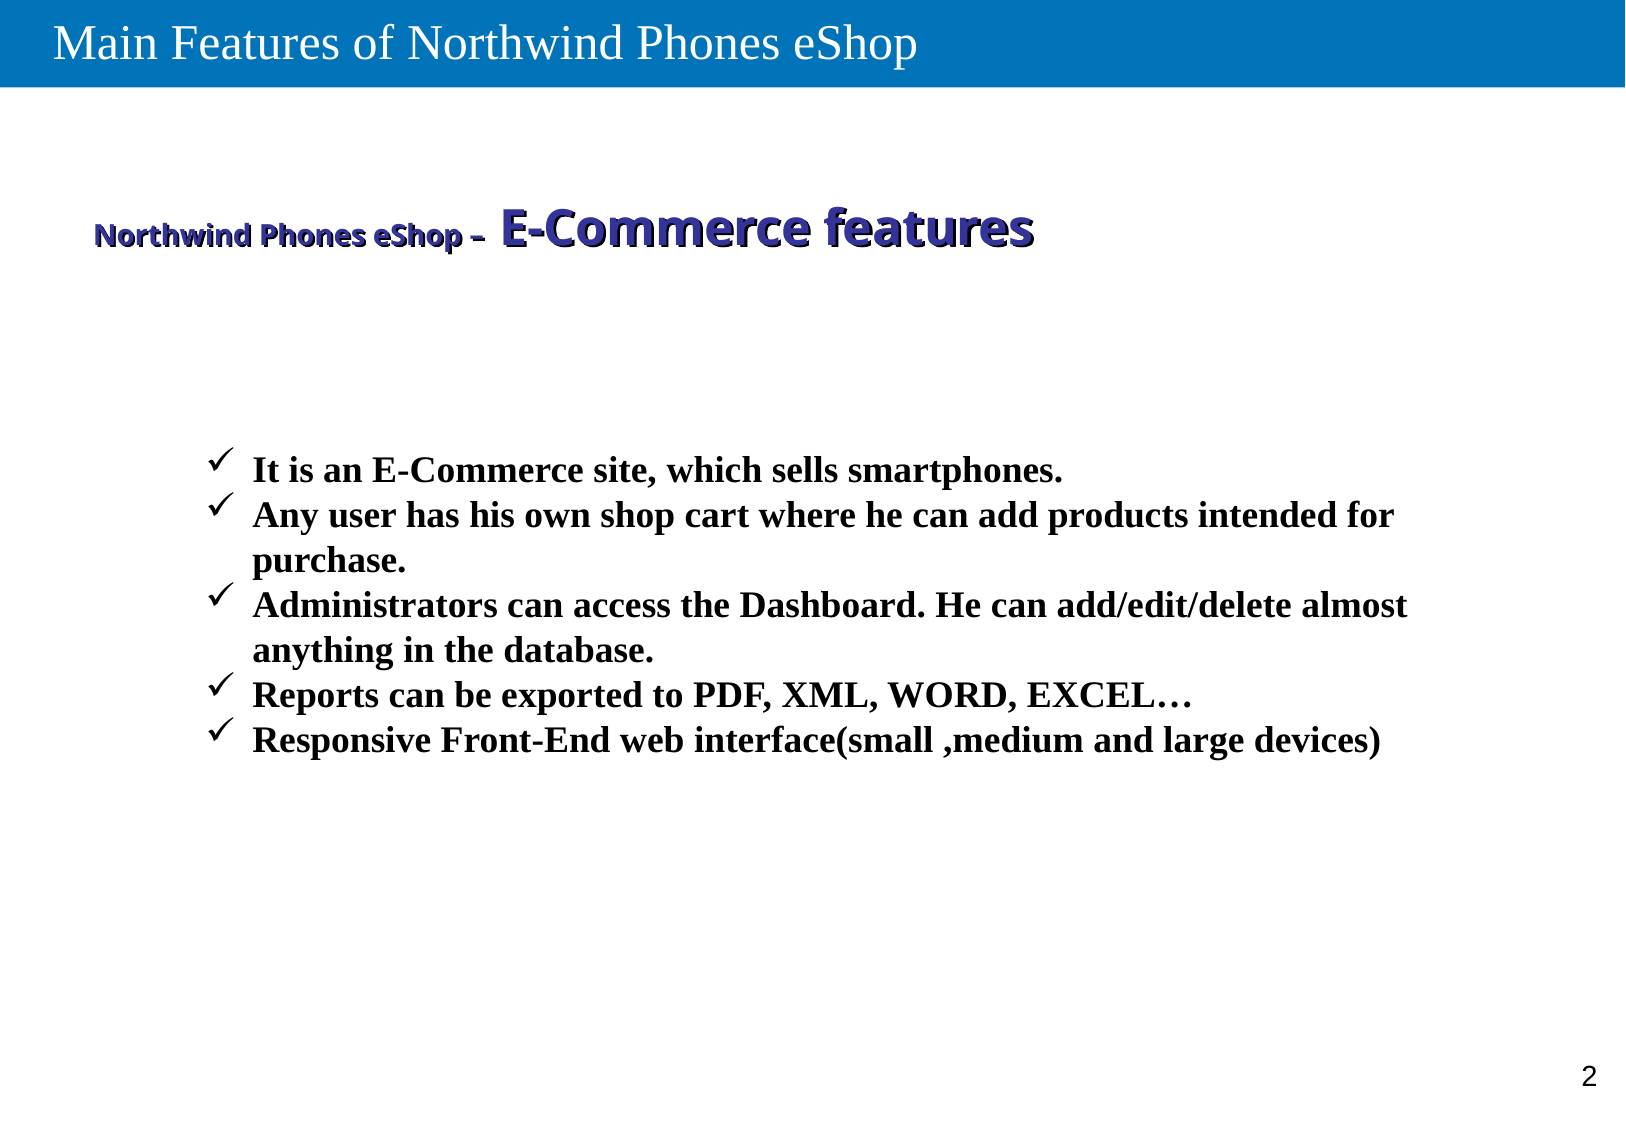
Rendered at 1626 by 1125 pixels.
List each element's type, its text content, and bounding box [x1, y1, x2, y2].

text_box Northwind Phones eShop – E-Commerce features [78, 187, 1543, 263]
slide_number 2 [1233, 1049, 1613, 1113]
title Main Features of Northwind Phones eShop [37, 26, 1450, 114]
text_box It is an E-Commerce site, which sells smartphones. Any user has his own shop cart where he can add products intended for purchase. Administrators can access the Dashboard. He can add/edit/delete almost anything in the database. Reports can be exported to PDF, XML, WORD, EXCEL… Responsive Front-End web interface(small ,medium and large devices) [115, 437, 1506, 768]
